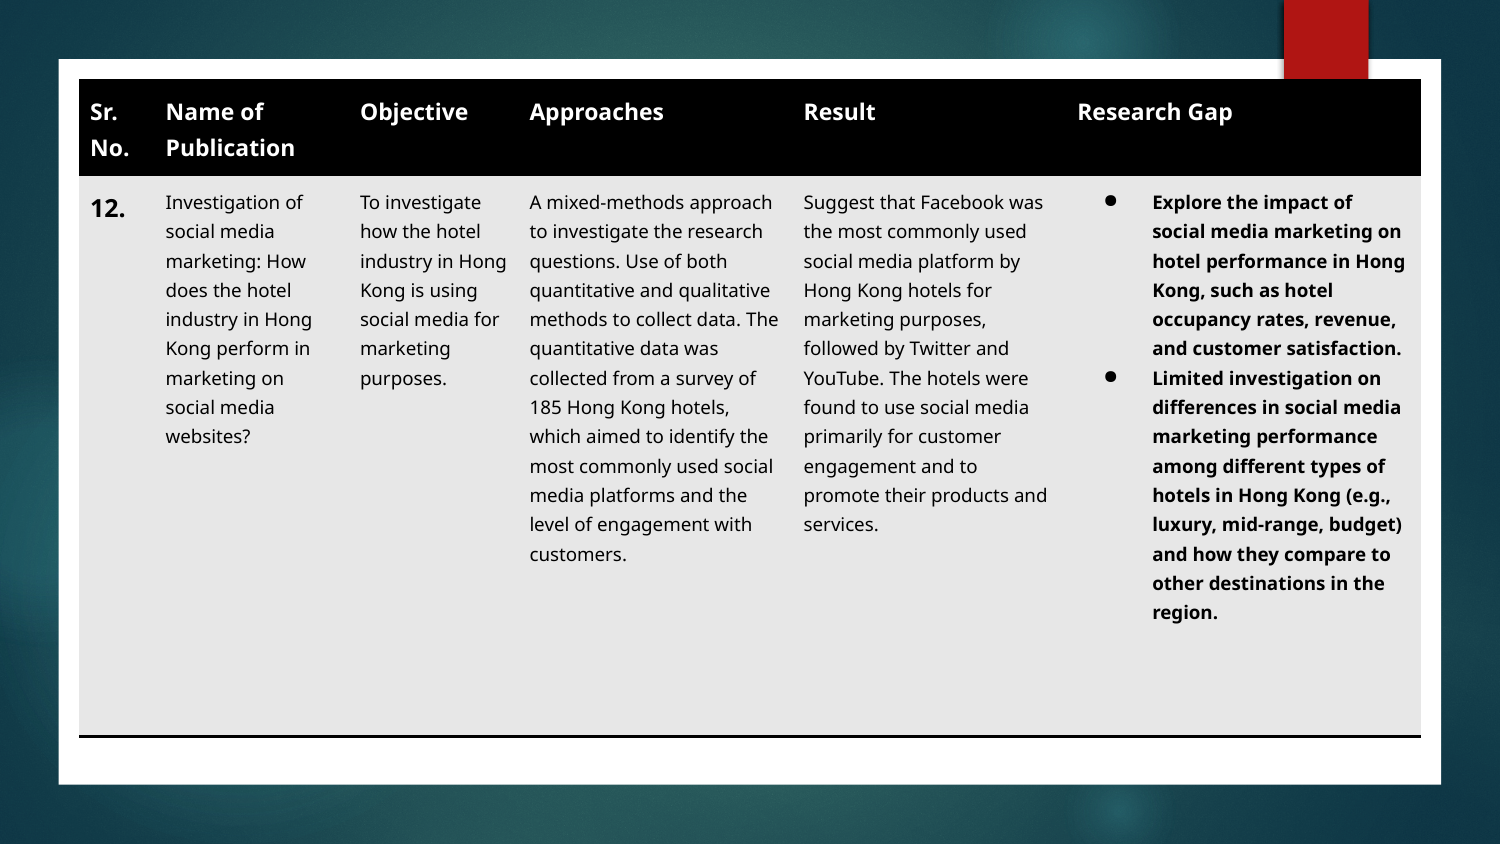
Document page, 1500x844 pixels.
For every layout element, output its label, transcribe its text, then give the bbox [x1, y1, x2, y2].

table_cell Suggest that Facebook was the most commonly used social media platform by Hong Kong hotels for marketing purposes, followed by Twitter and YouTube. The hotels were found to use social media primarily for customer engagement and to promote their products and services. [793, 176, 1066, 735]
picture [0, 328, 497, 844]
picture [983, 0, 1182, 141]
table_header Sr. No. [79, 82, 154, 173]
table_cell Explore the impact of social media marketing on hotel performance in Hong Kong, such as hotel occupancy rates, revenue, and customer satisfaction. Limited investigation on differences in social media marketing performance among different types of hotels in Hong Kong (e.g., luxury, mid-range, budget) and how they compare to other destinations in the region. [1066, 176, 1421, 735]
text_box [1283, 0, 1369, 79]
text_box [501, 57, 1443, 786]
table_cell A mixed-methods approach to investigate the research questions. Use of both quantitative and qualitative methods to collect data. The quantitative data was collected from a survey of 185 Hong Kong hotels, which aimed to identify the most commonly used social media platforms and the level of engagement with customers. [518, 176, 793, 735]
table_cell Investigation of social media marketing: How does the hotel industry in Hong Kong perform in marketing on social media websites? [154, 176, 349, 326]
table_cell 12. [79, 176, 154, 326]
text_box [57, 57, 978, 326]
table_header Research Gap [1066, 82, 1421, 173]
table_header Name of Publication [154, 82, 349, 173]
picture [1058, 749, 1182, 844]
table_header Result [793, 82, 1066, 173]
table_header Approaches [518, 82, 793, 173]
table_header Objective [349, 82, 518, 173]
table_cell To investigate how the hotel industry in Hong Kong is using social media for marketing purposes. [349, 176, 518, 735]
